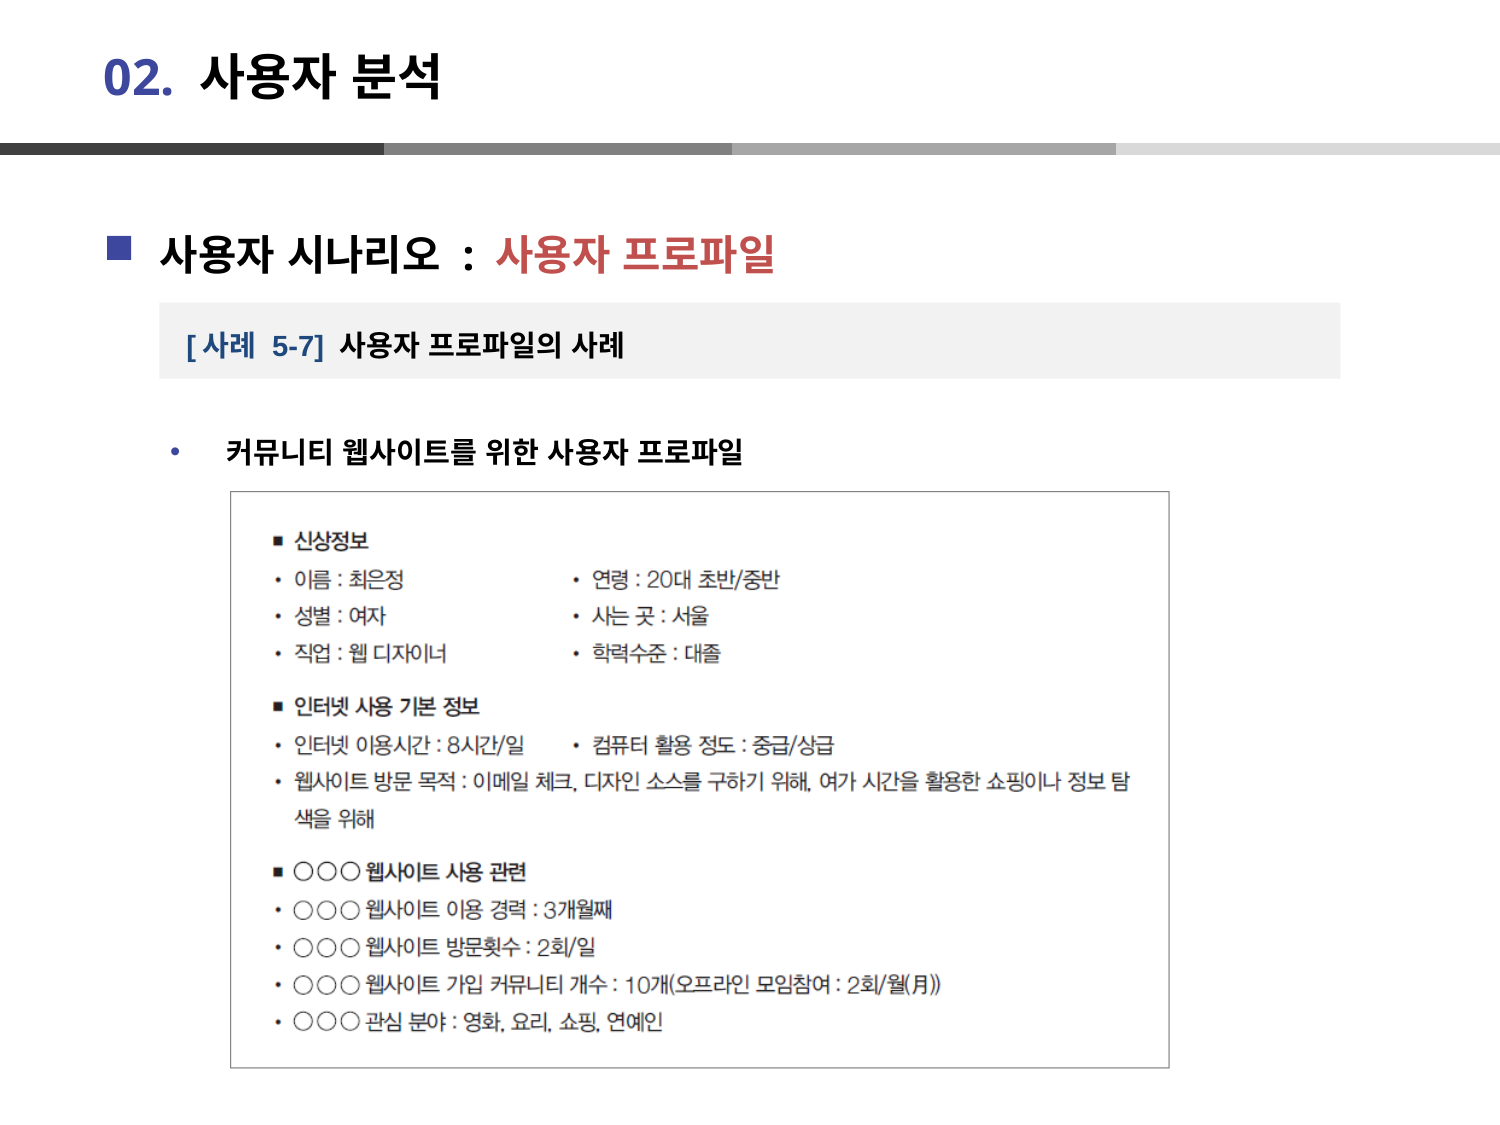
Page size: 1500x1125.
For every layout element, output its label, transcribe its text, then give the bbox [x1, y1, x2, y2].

text_box [사례 5-7] 사용자 프로파일의 사례 [171, 302, 1222, 398]
list 사용자 시나리오 : 사용자 프로파일 [88, 196, 1436, 386]
text_box 커뮤니티 웹사이트를 위한 사용자 프로파일 [155, 408, 1176, 598]
title 02. 사용자 분석 [88, 30, 1211, 121]
text_box [157, 301, 1342, 381]
picture [229, 491, 1172, 1071]
